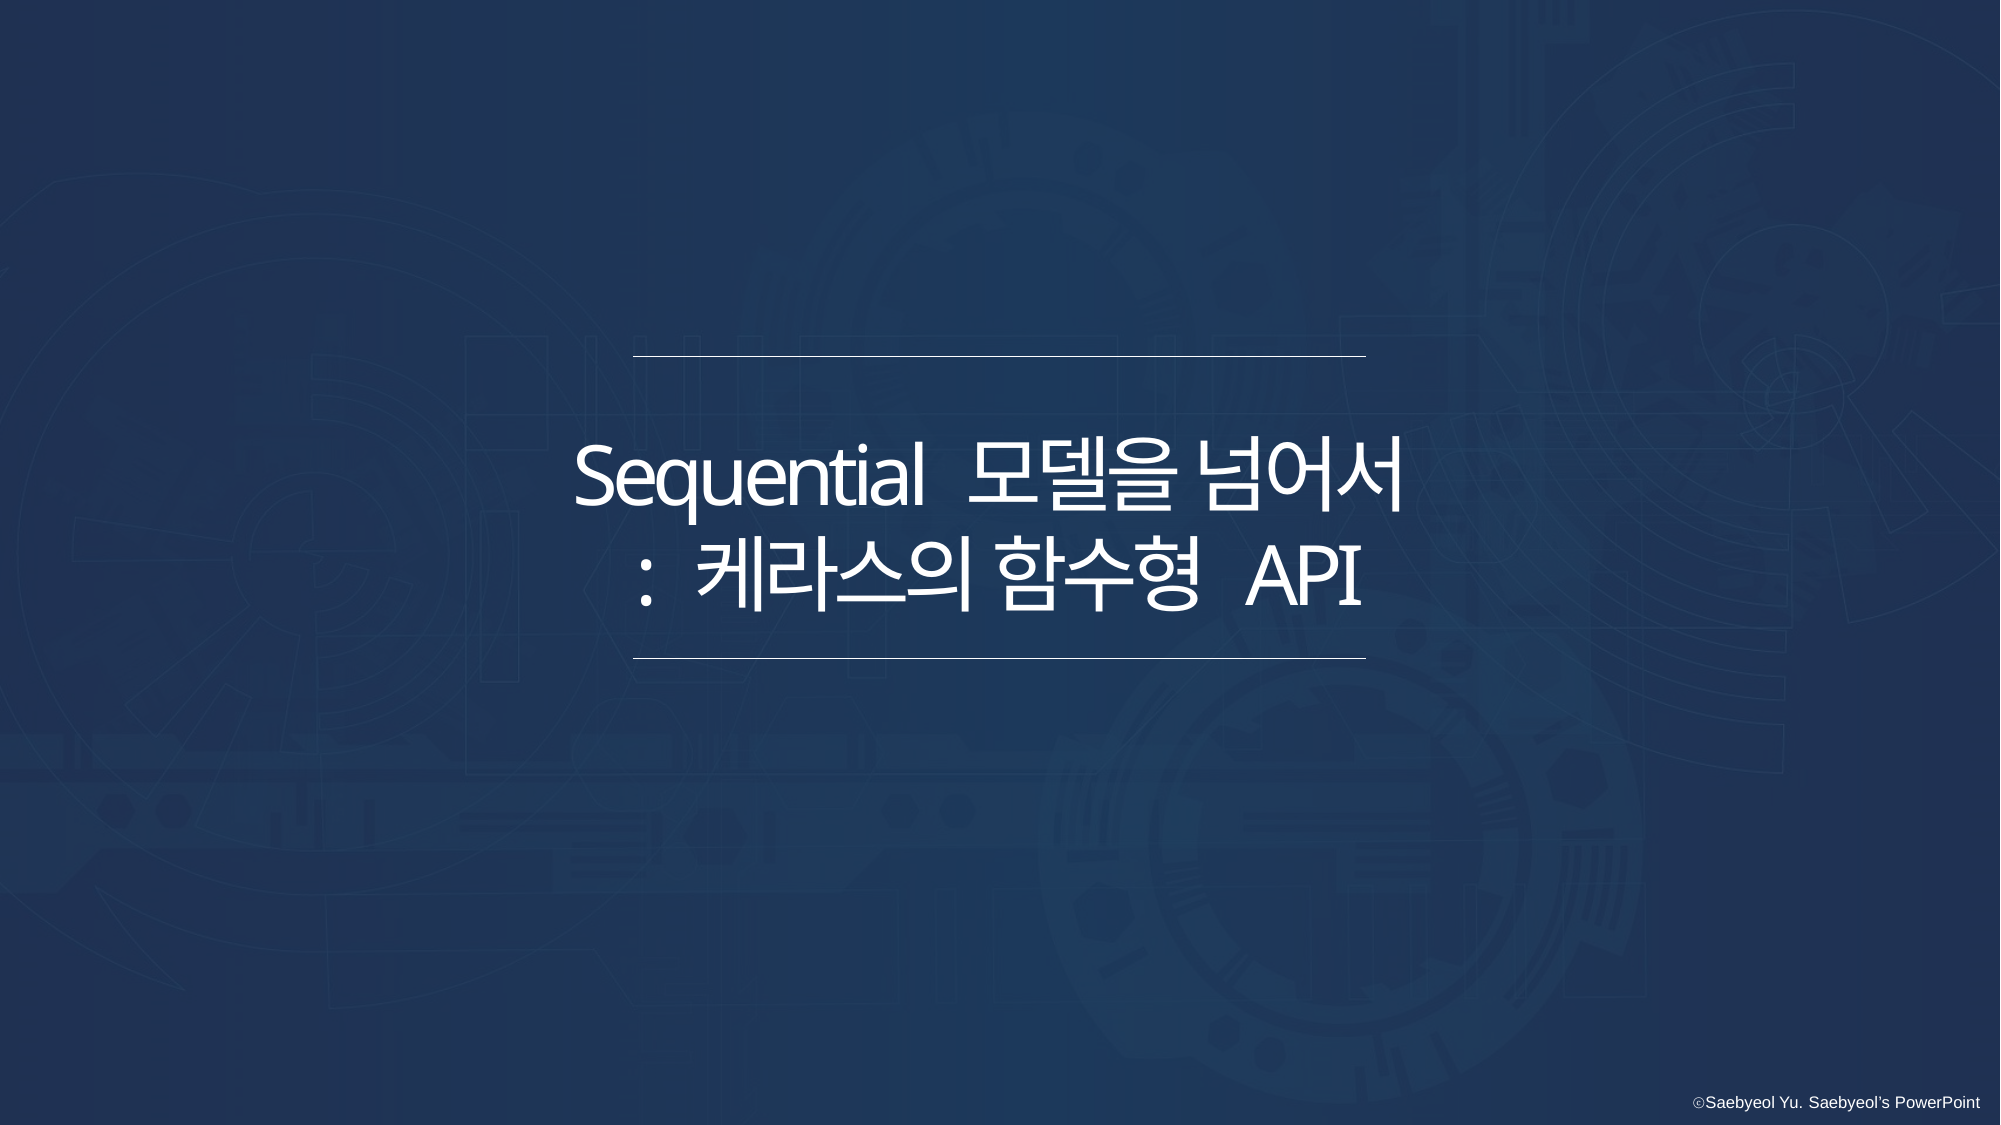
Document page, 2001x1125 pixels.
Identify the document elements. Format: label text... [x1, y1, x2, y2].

text_box Sequential 모델을 넘어서 : 케라스의 함수형 API [557, 415, 1443, 630]
